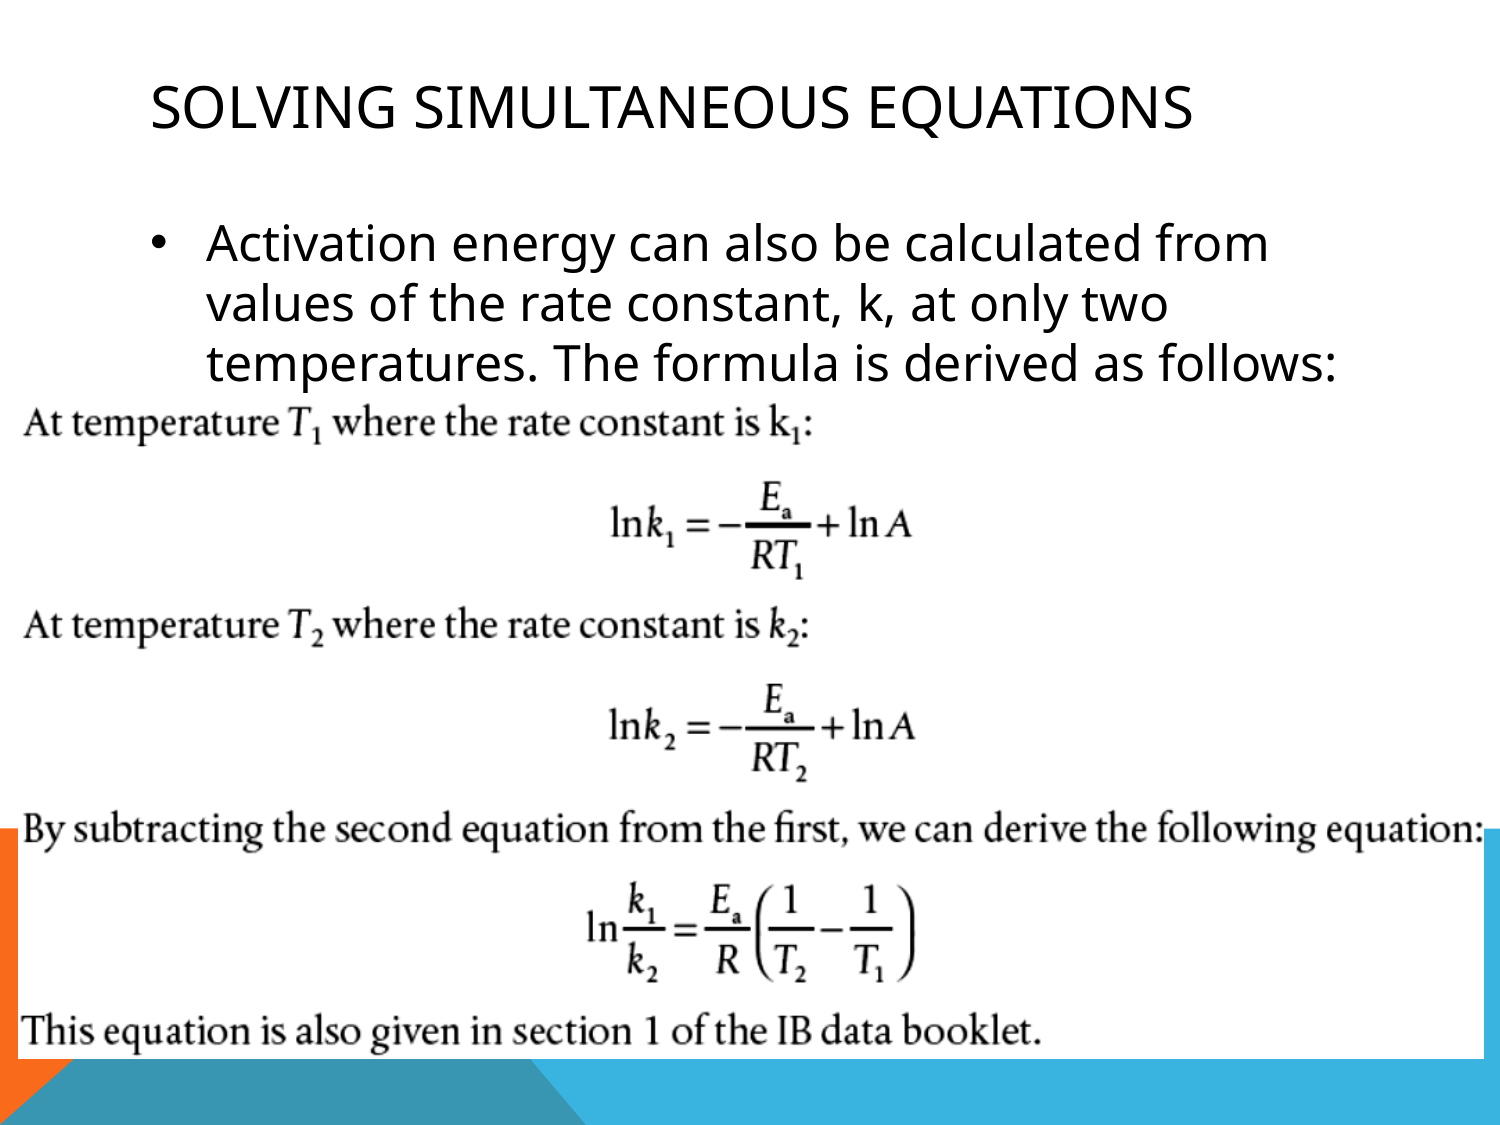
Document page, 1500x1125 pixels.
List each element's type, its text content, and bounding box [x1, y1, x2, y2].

list Activation energy can also be calculated from values of the rate constant, k, at only two temperatures. The formula is derived as follows: [135, 204, 1369, 400]
picture [18, 401, 1484, 1059]
title Solving simultaneous equations [135, 60, 1394, 150]
